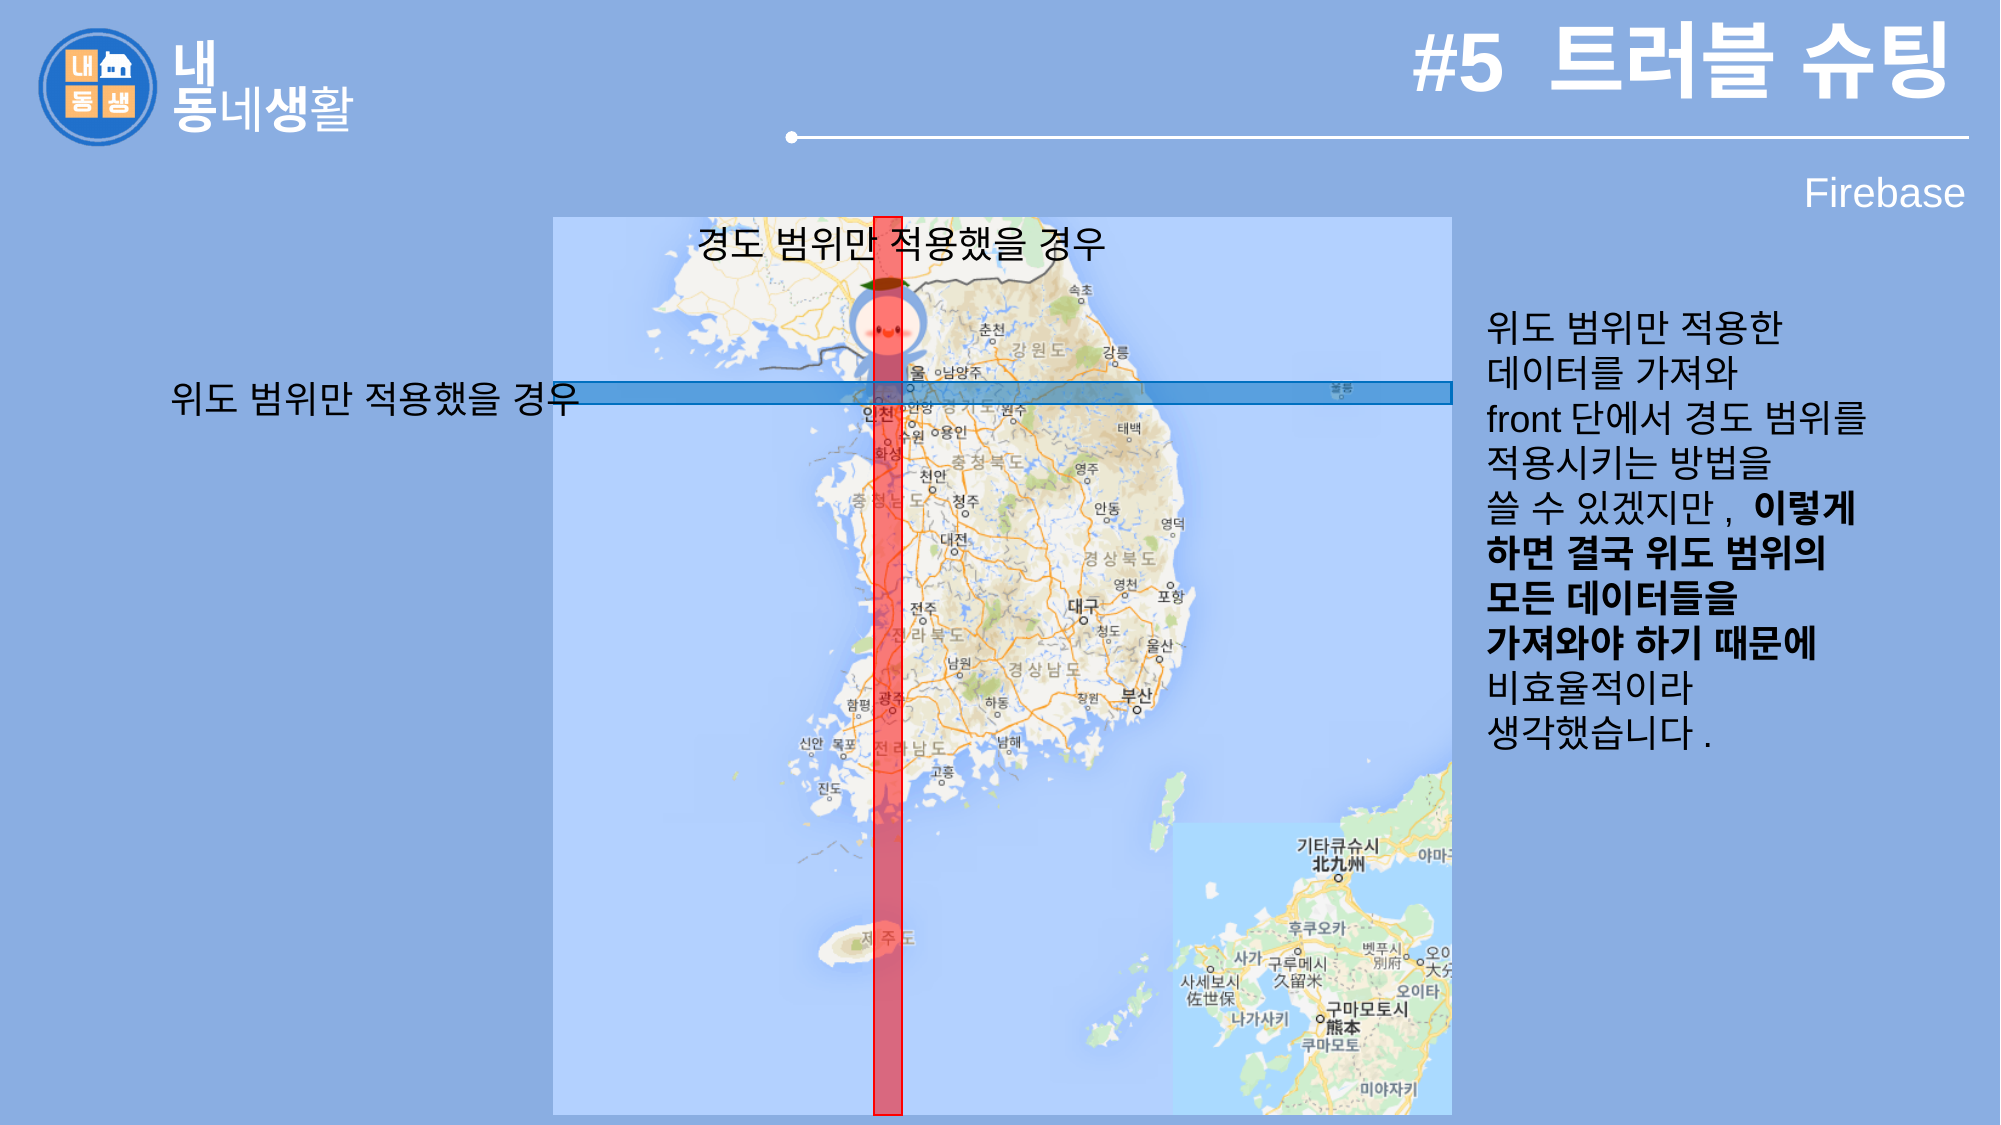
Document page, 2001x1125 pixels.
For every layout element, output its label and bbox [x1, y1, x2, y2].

text_box [778, 0, 1982, 225]
text_box [20, 10, 491, 164]
text_box [178, 213, 1893, 1115]
